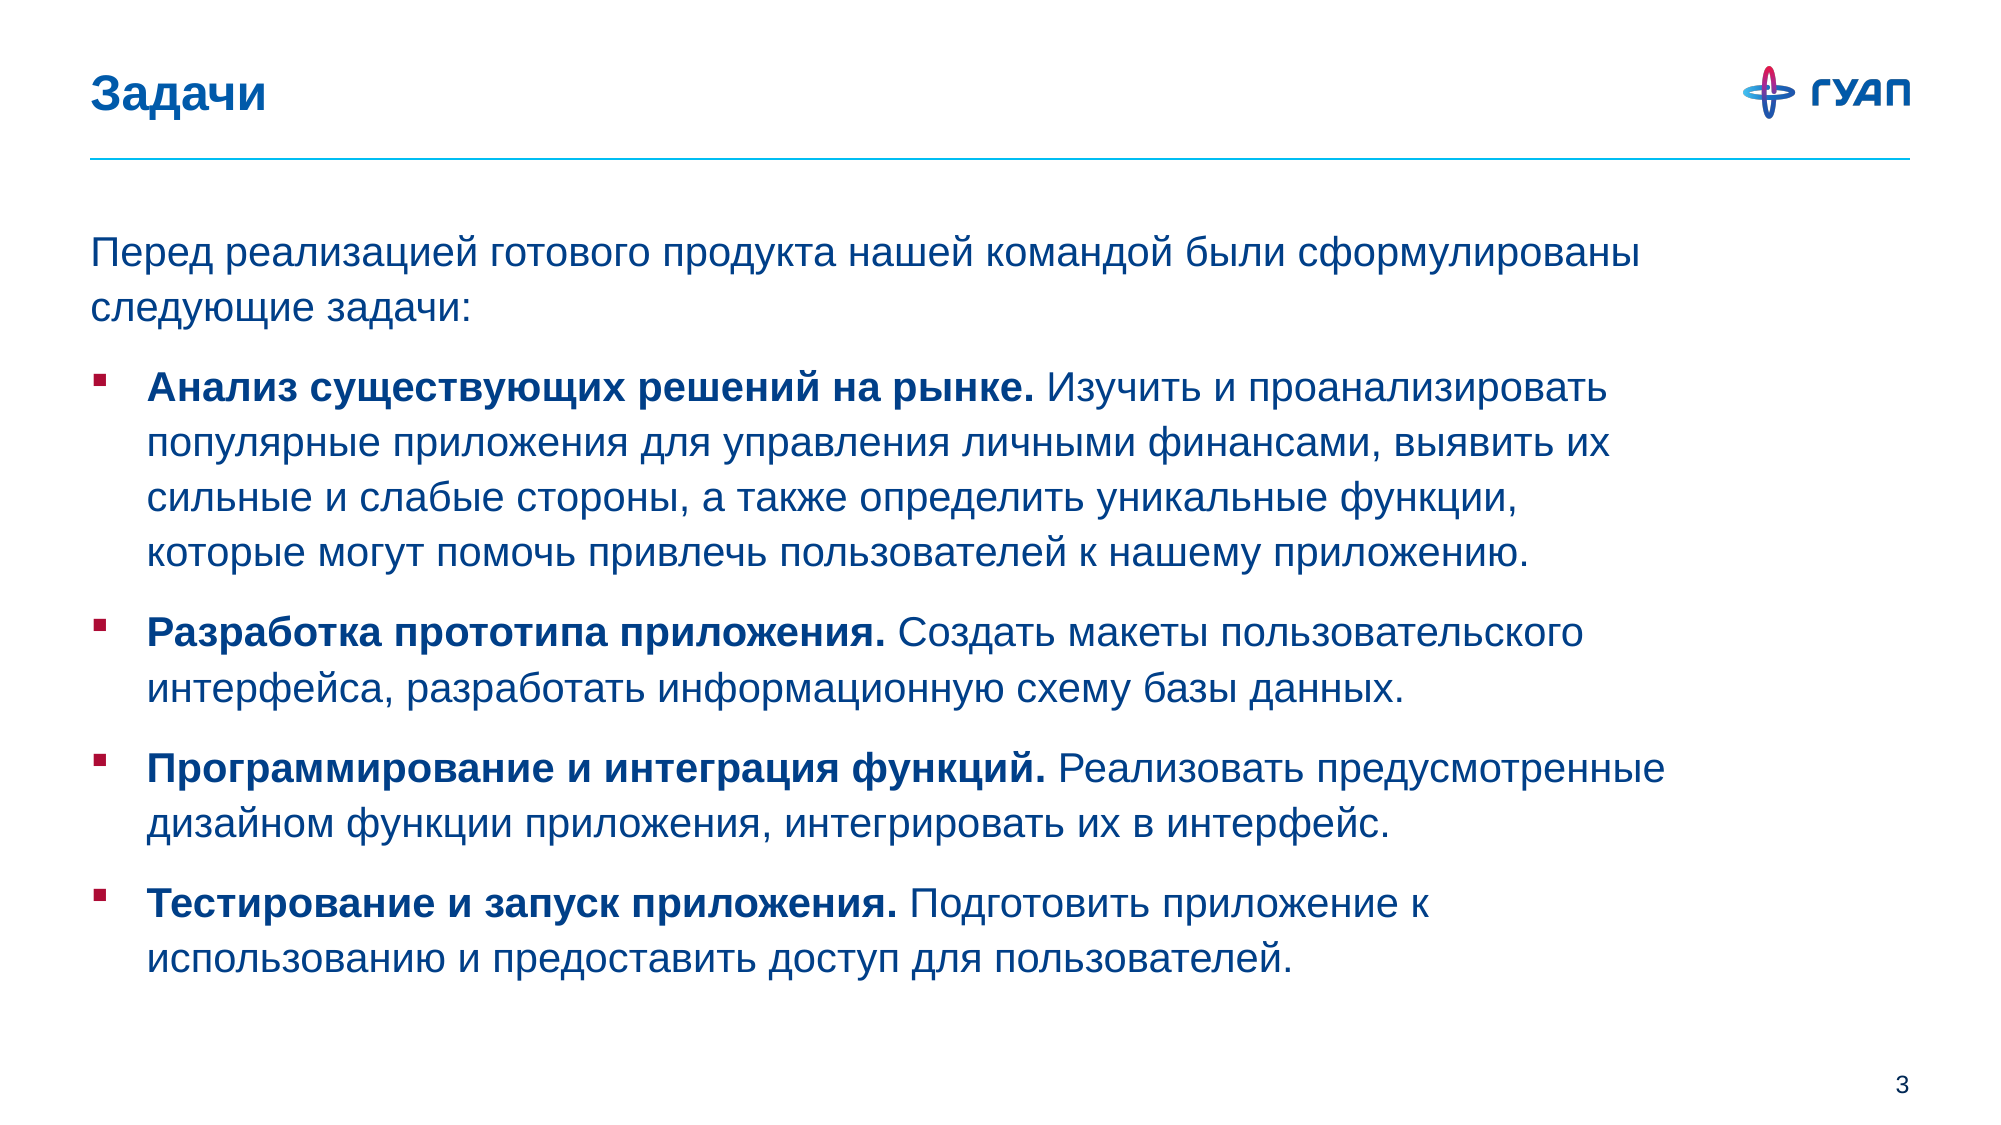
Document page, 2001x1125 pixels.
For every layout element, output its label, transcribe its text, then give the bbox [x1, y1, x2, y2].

picture [1743, 66, 1910, 119]
list Перед реализацией готового продукта нашей командой были сформулированы следующие задачи: Анализ существующих решений на рынке. Изучить и проанализировать популярные приложения для управления личными финансами, выявить их сильные и слабые стороны, а также определить уникальные функции, которые могут помочь привлечь пользователей к нашему приложению. Разработка прототипа приложения. Создать макеты пользовательского интерфейса, разработать информационную схему базы данных. Программирование и интеграция функций. Реализовать предусмотренные дизайном функции приложения, интегрировать их в интерфейс. Тестирование и запуск приложения. Подготовить приложение к использованию и предоставить доступ для пользователей. [90, 220, 1667, 1047]
title Задачи [90, 66, 1667, 122]
